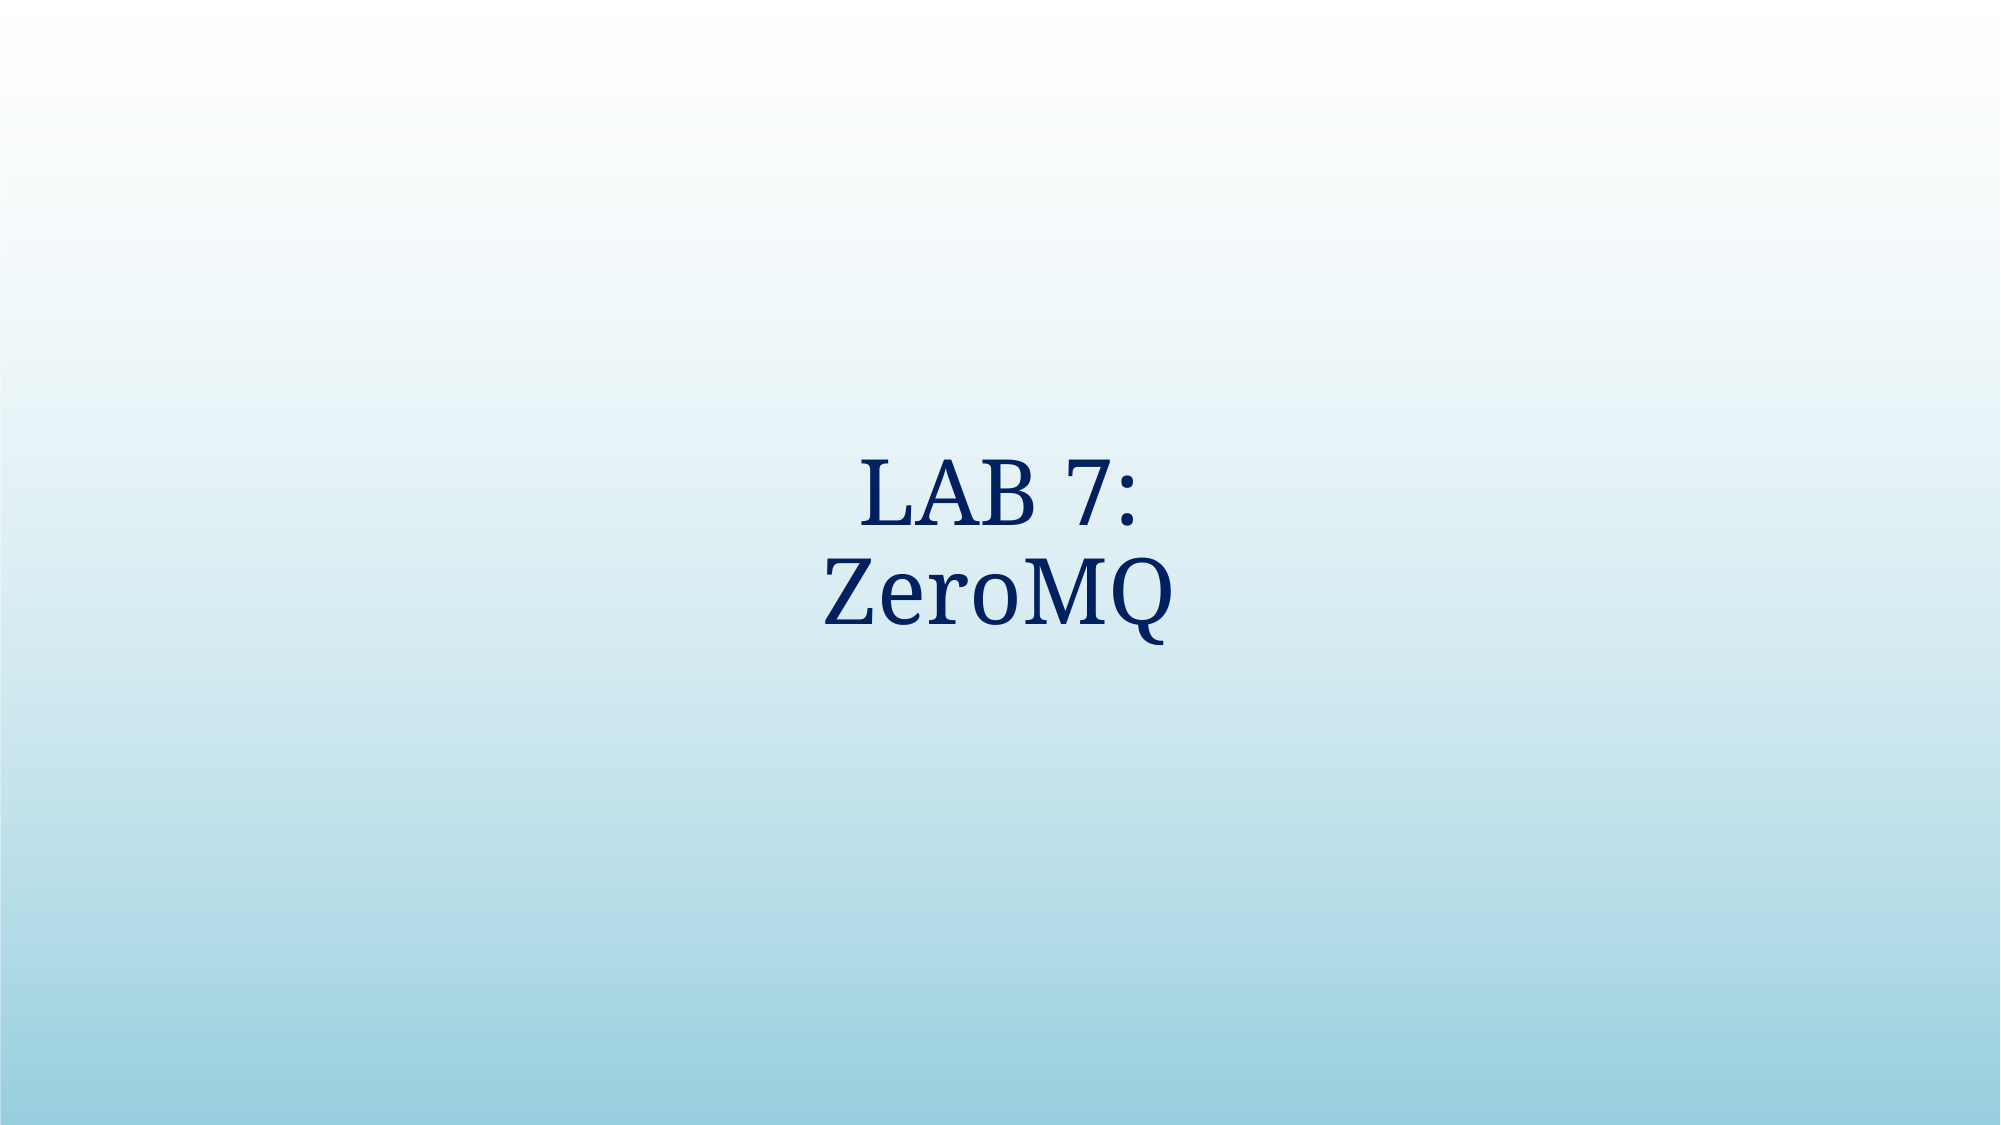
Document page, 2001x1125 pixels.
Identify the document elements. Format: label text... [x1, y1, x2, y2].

title LAB 7: ZeroMQ [212, 214, 1788, 653]
